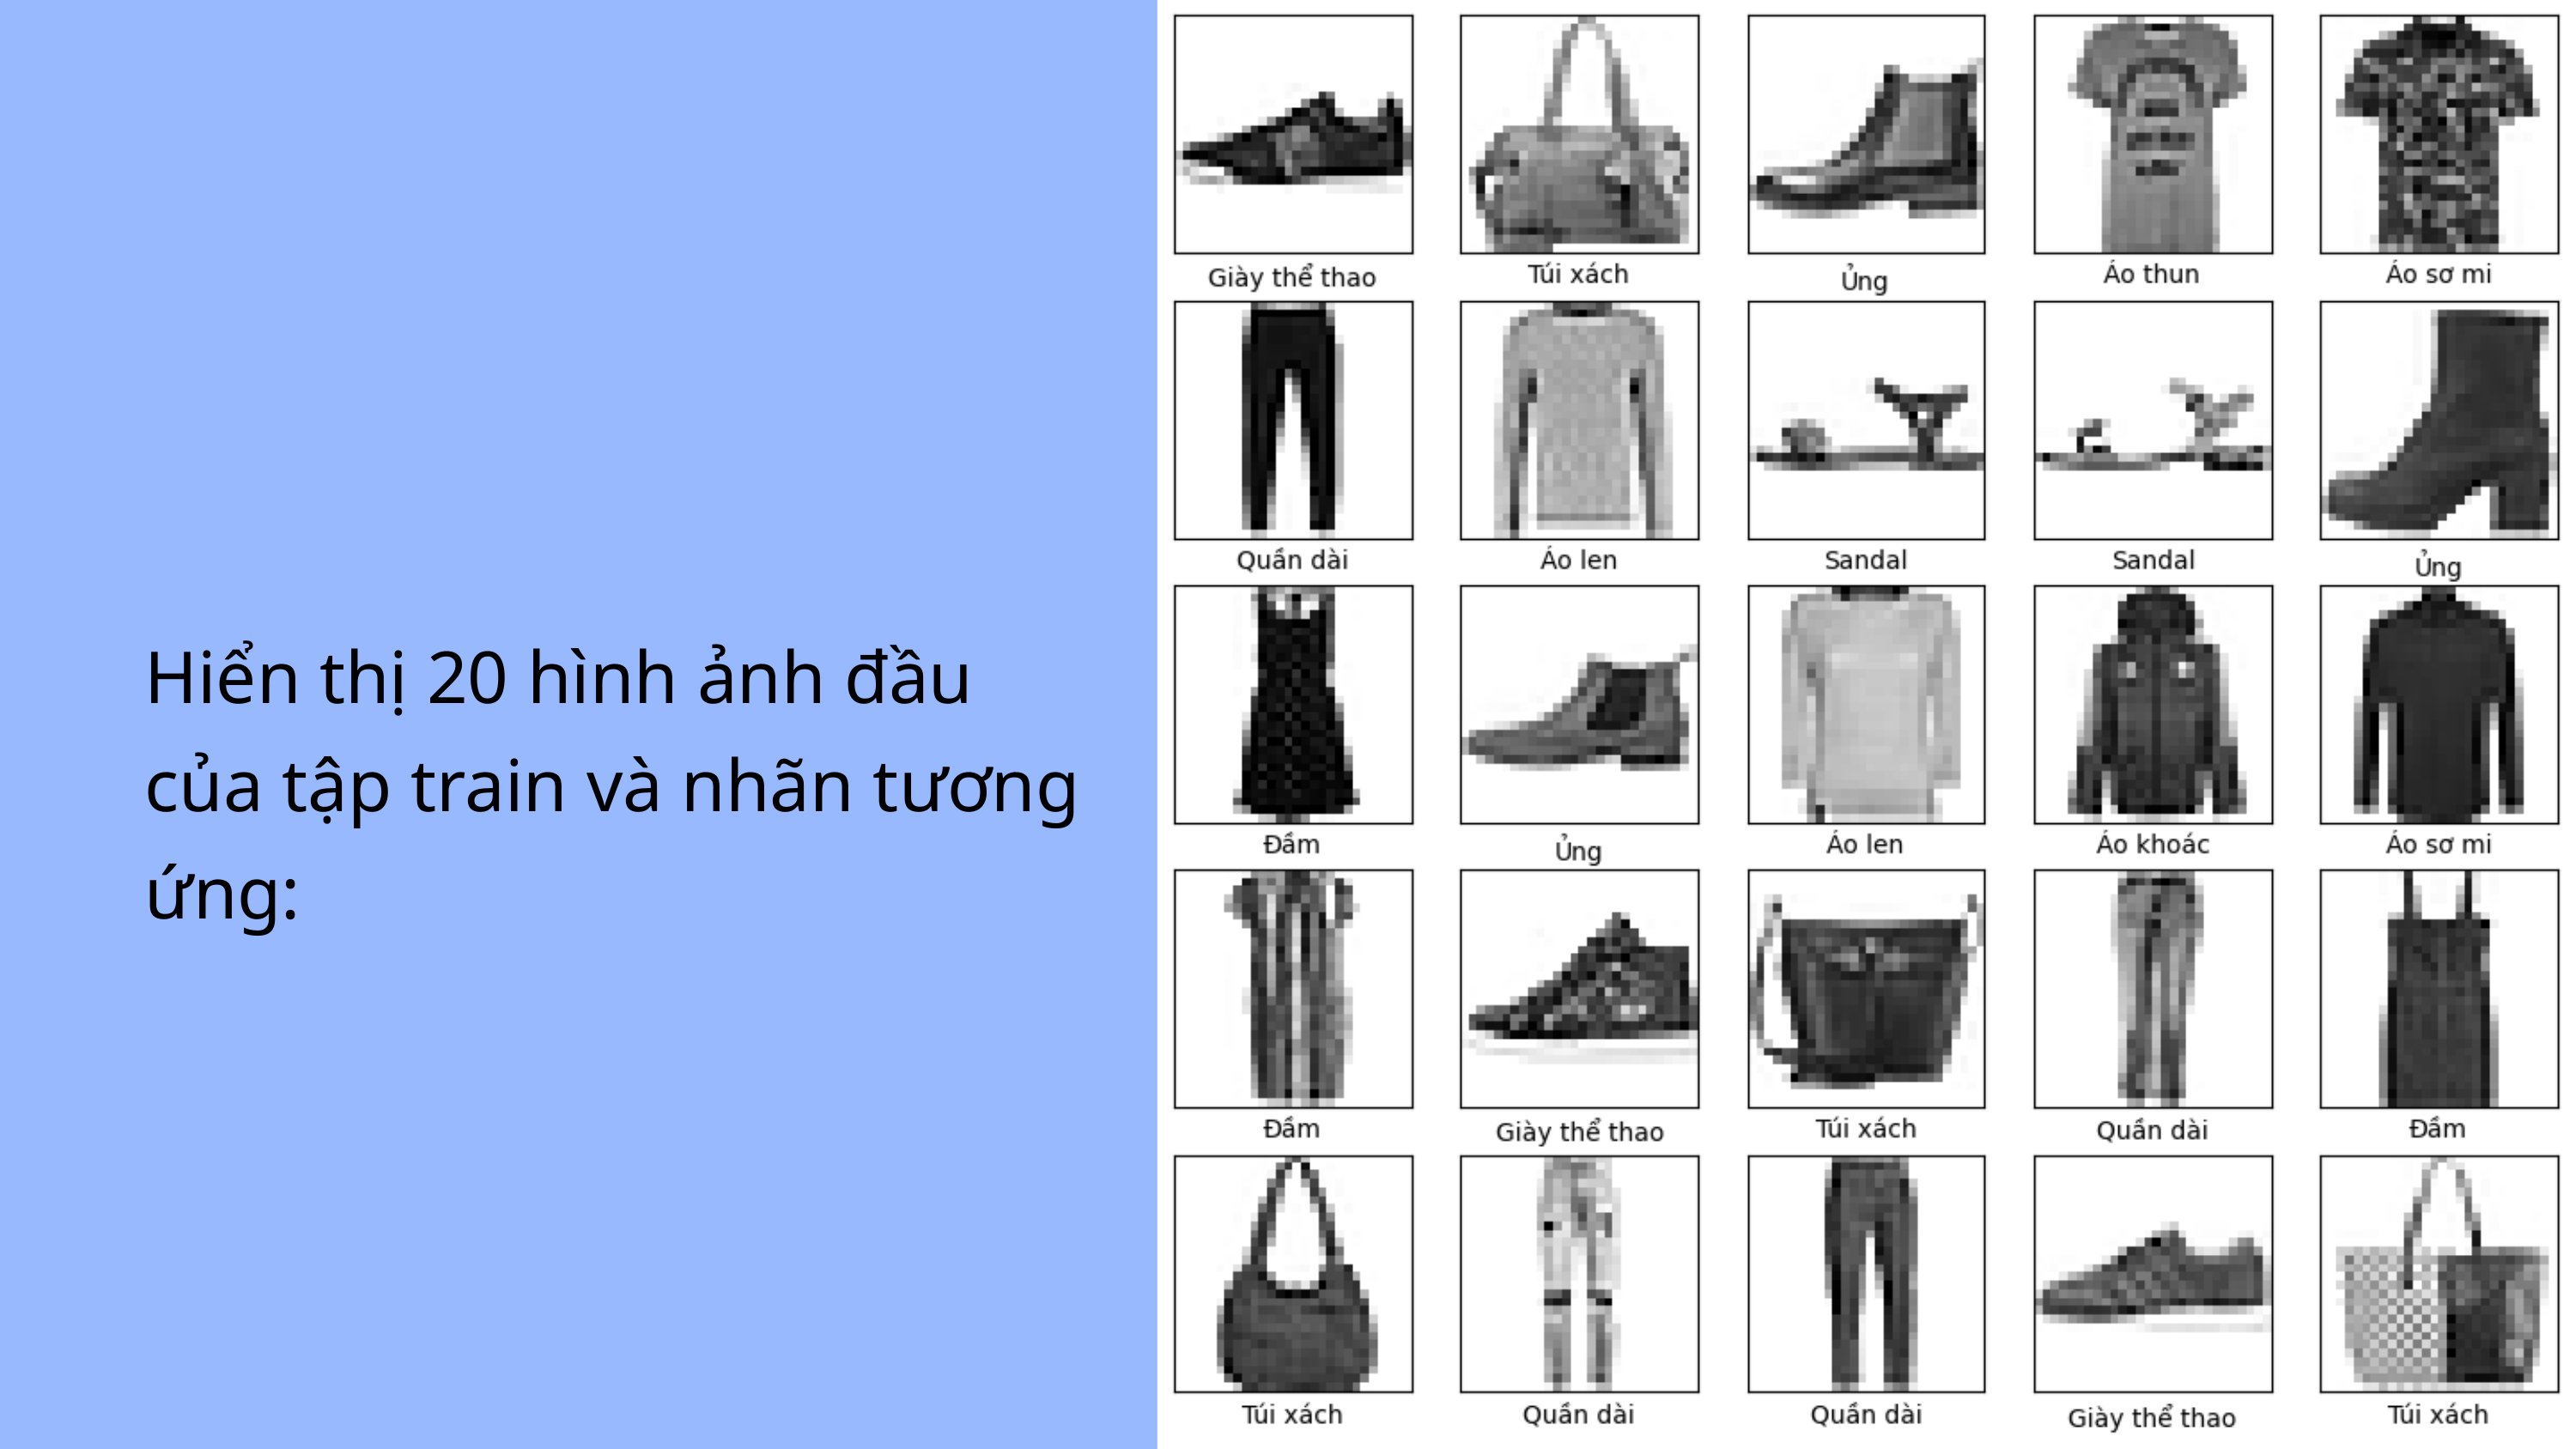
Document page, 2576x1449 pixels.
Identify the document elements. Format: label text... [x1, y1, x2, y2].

text_box Hiển thị 20 hình ảnh đầu của tập train và nhãn tương ứng: [144, 609, 1107, 934]
text_box [1157, 0, 1208, 1449]
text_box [1210, 0, 2576, 1449]
